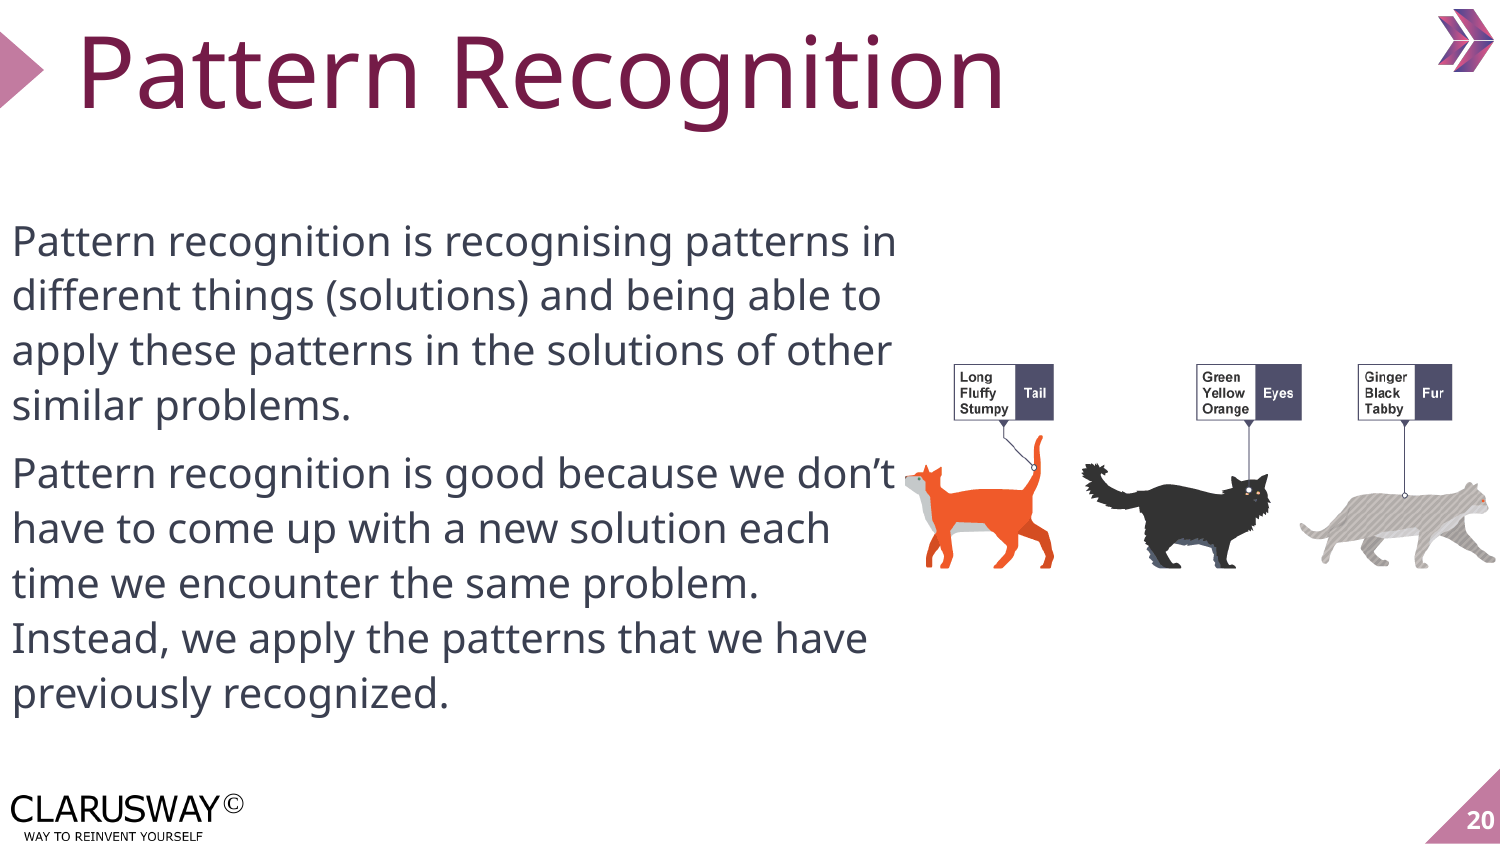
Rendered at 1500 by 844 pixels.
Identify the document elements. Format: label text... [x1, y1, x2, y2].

picture [1438, 9, 1494, 72]
picture [904, 364, 1496, 570]
list Pattern recognition is recognising patterns in different things (solutions) and being able to apply these patterns in the solutions of other similar problems. Pattern recognition is good because we don’t have to come up with a new solution each time we encounter the same problem. Instead, we apply the patterns that we have previously recognized. [11, 209, 905, 787]
picture [11, 795, 220, 841]
title Pattern Recognition [75, 31, 1414, 210]
slide_number 20 [1461, 809, 1496, 839]
